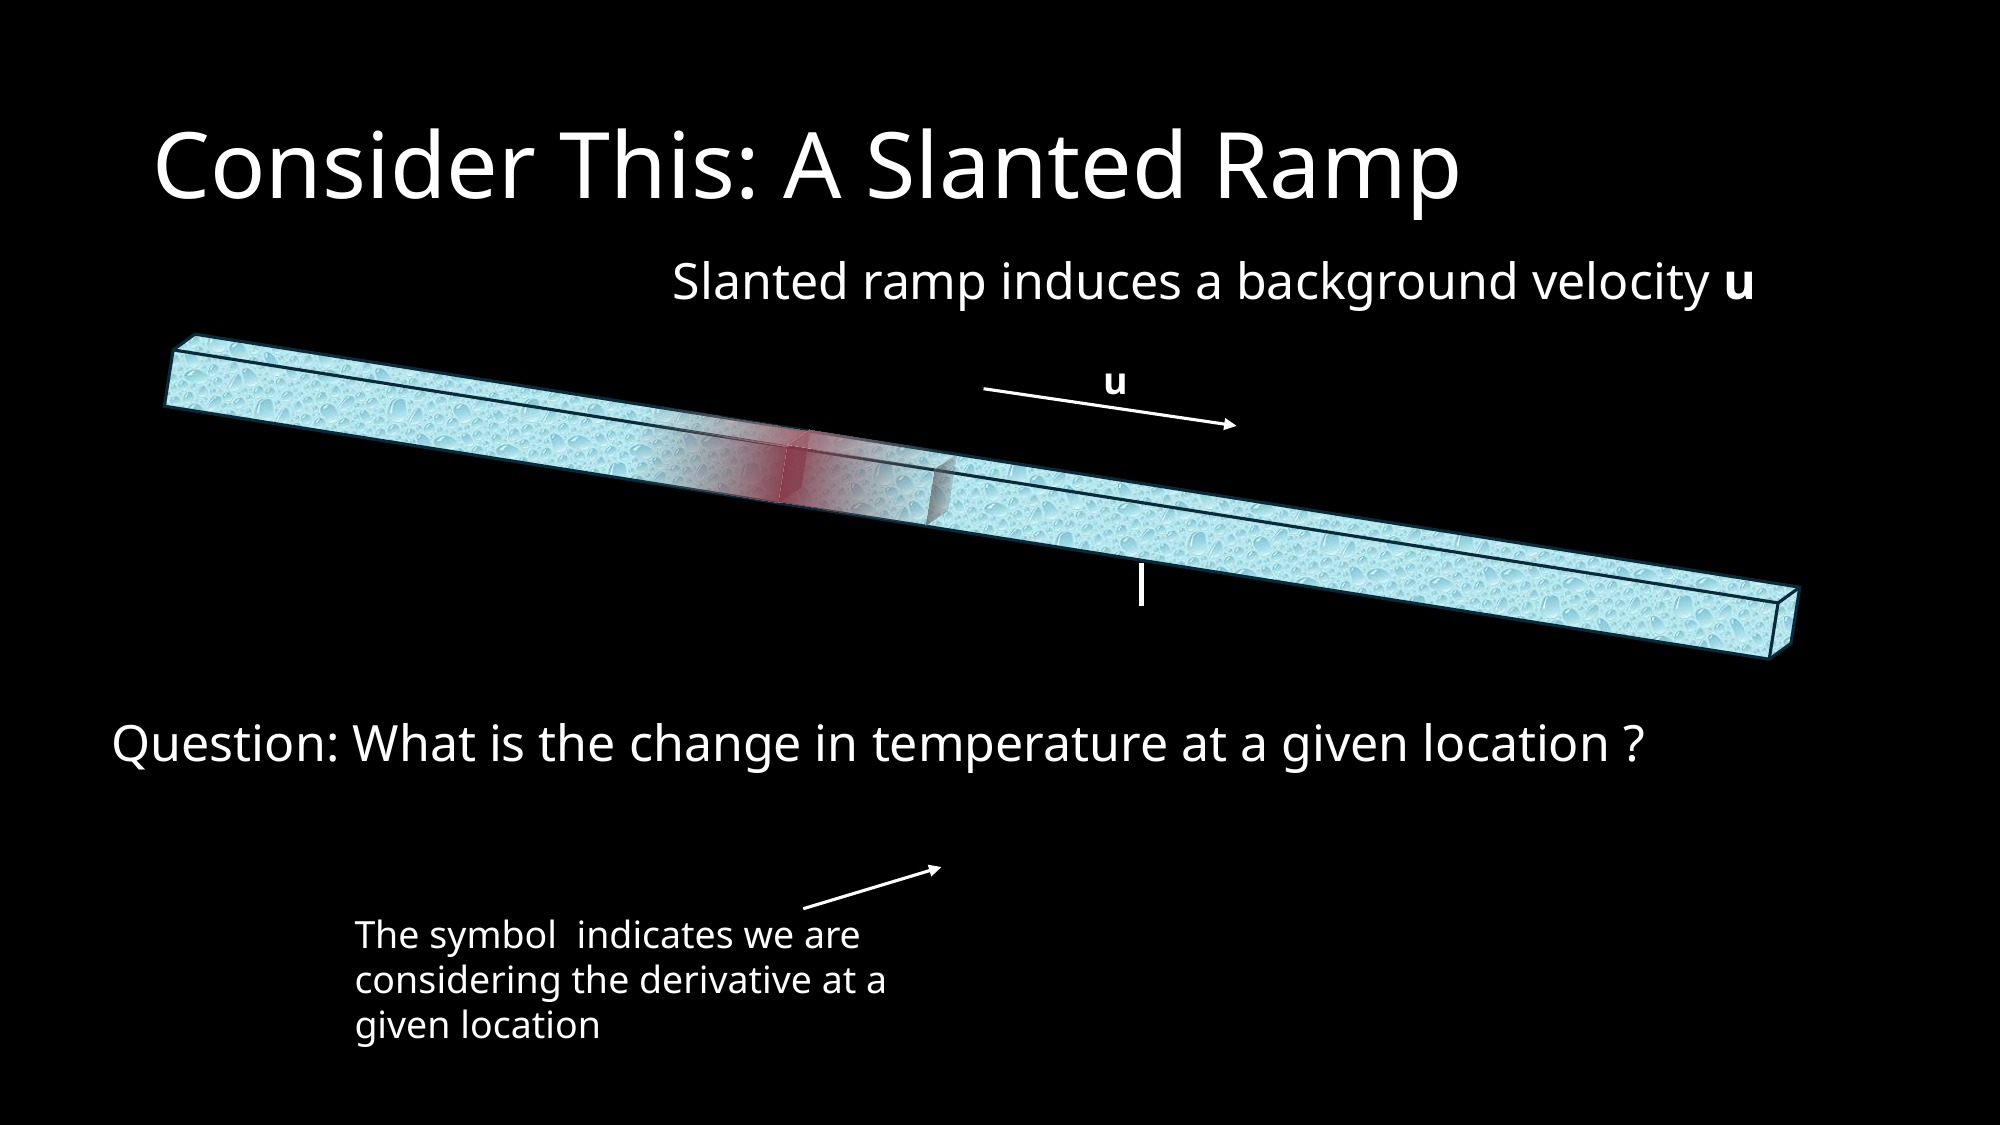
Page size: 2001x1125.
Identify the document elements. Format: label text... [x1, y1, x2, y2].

title Consider This: A Slanted Ramp [137, 59, 1863, 278]
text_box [982, 388, 1237, 427]
text_box Slanted ramp induces a background velocity u [658, 242, 1771, 318]
text_box [776, 427, 959, 527]
text_box [780, 453, 1802, 661]
text_box u [1088, 349, 1143, 388]
text_box [629, 405, 807, 505]
text_box [162, 332, 660, 485]
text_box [802, 866, 942, 910]
